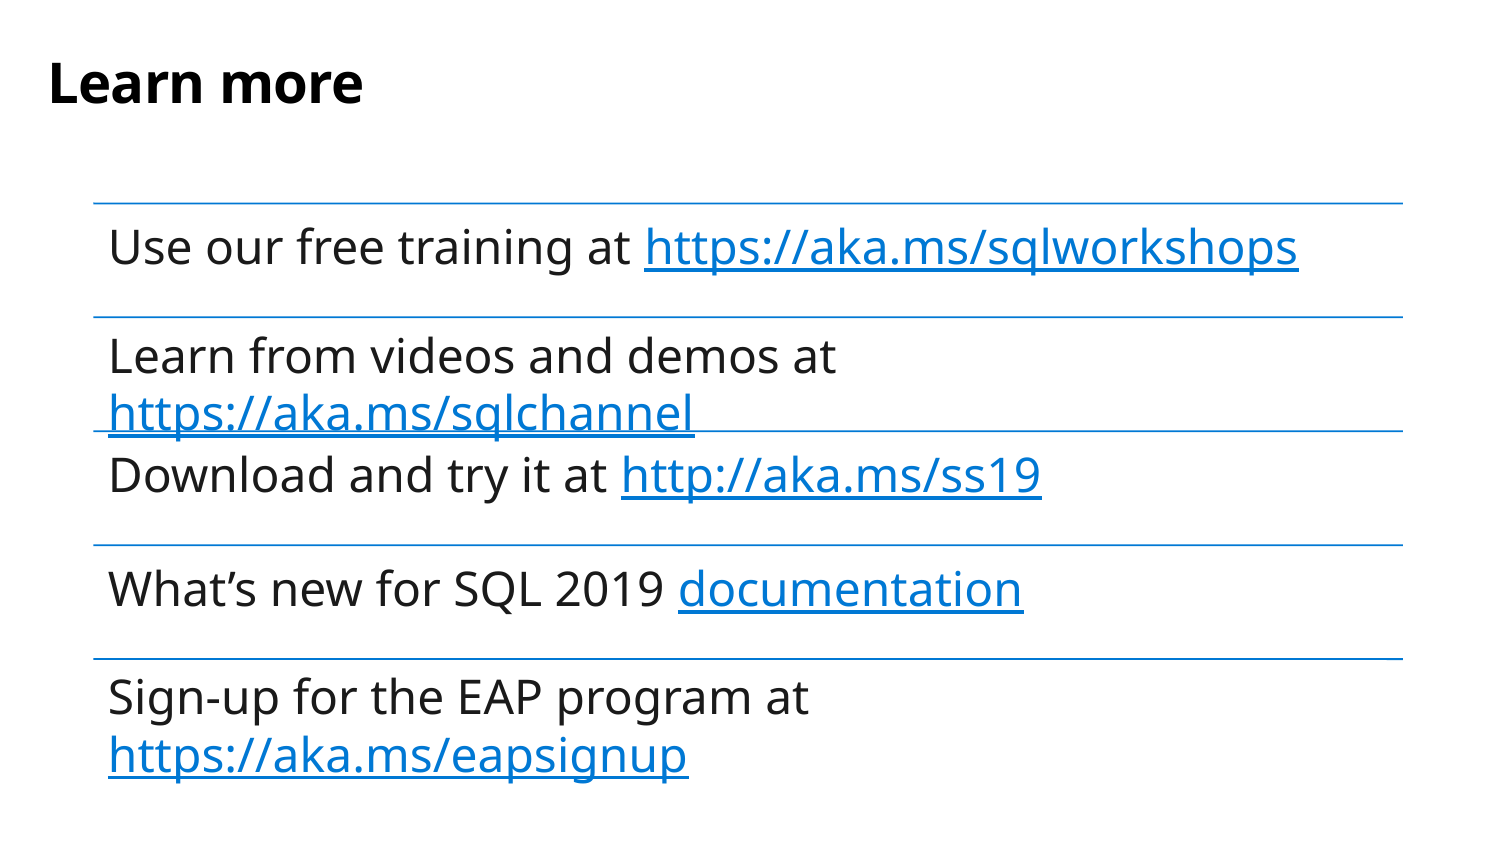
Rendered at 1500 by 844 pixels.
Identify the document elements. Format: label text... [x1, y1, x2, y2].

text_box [93, 203, 1404, 774]
title Learn more [47, 47, 1403, 116]
